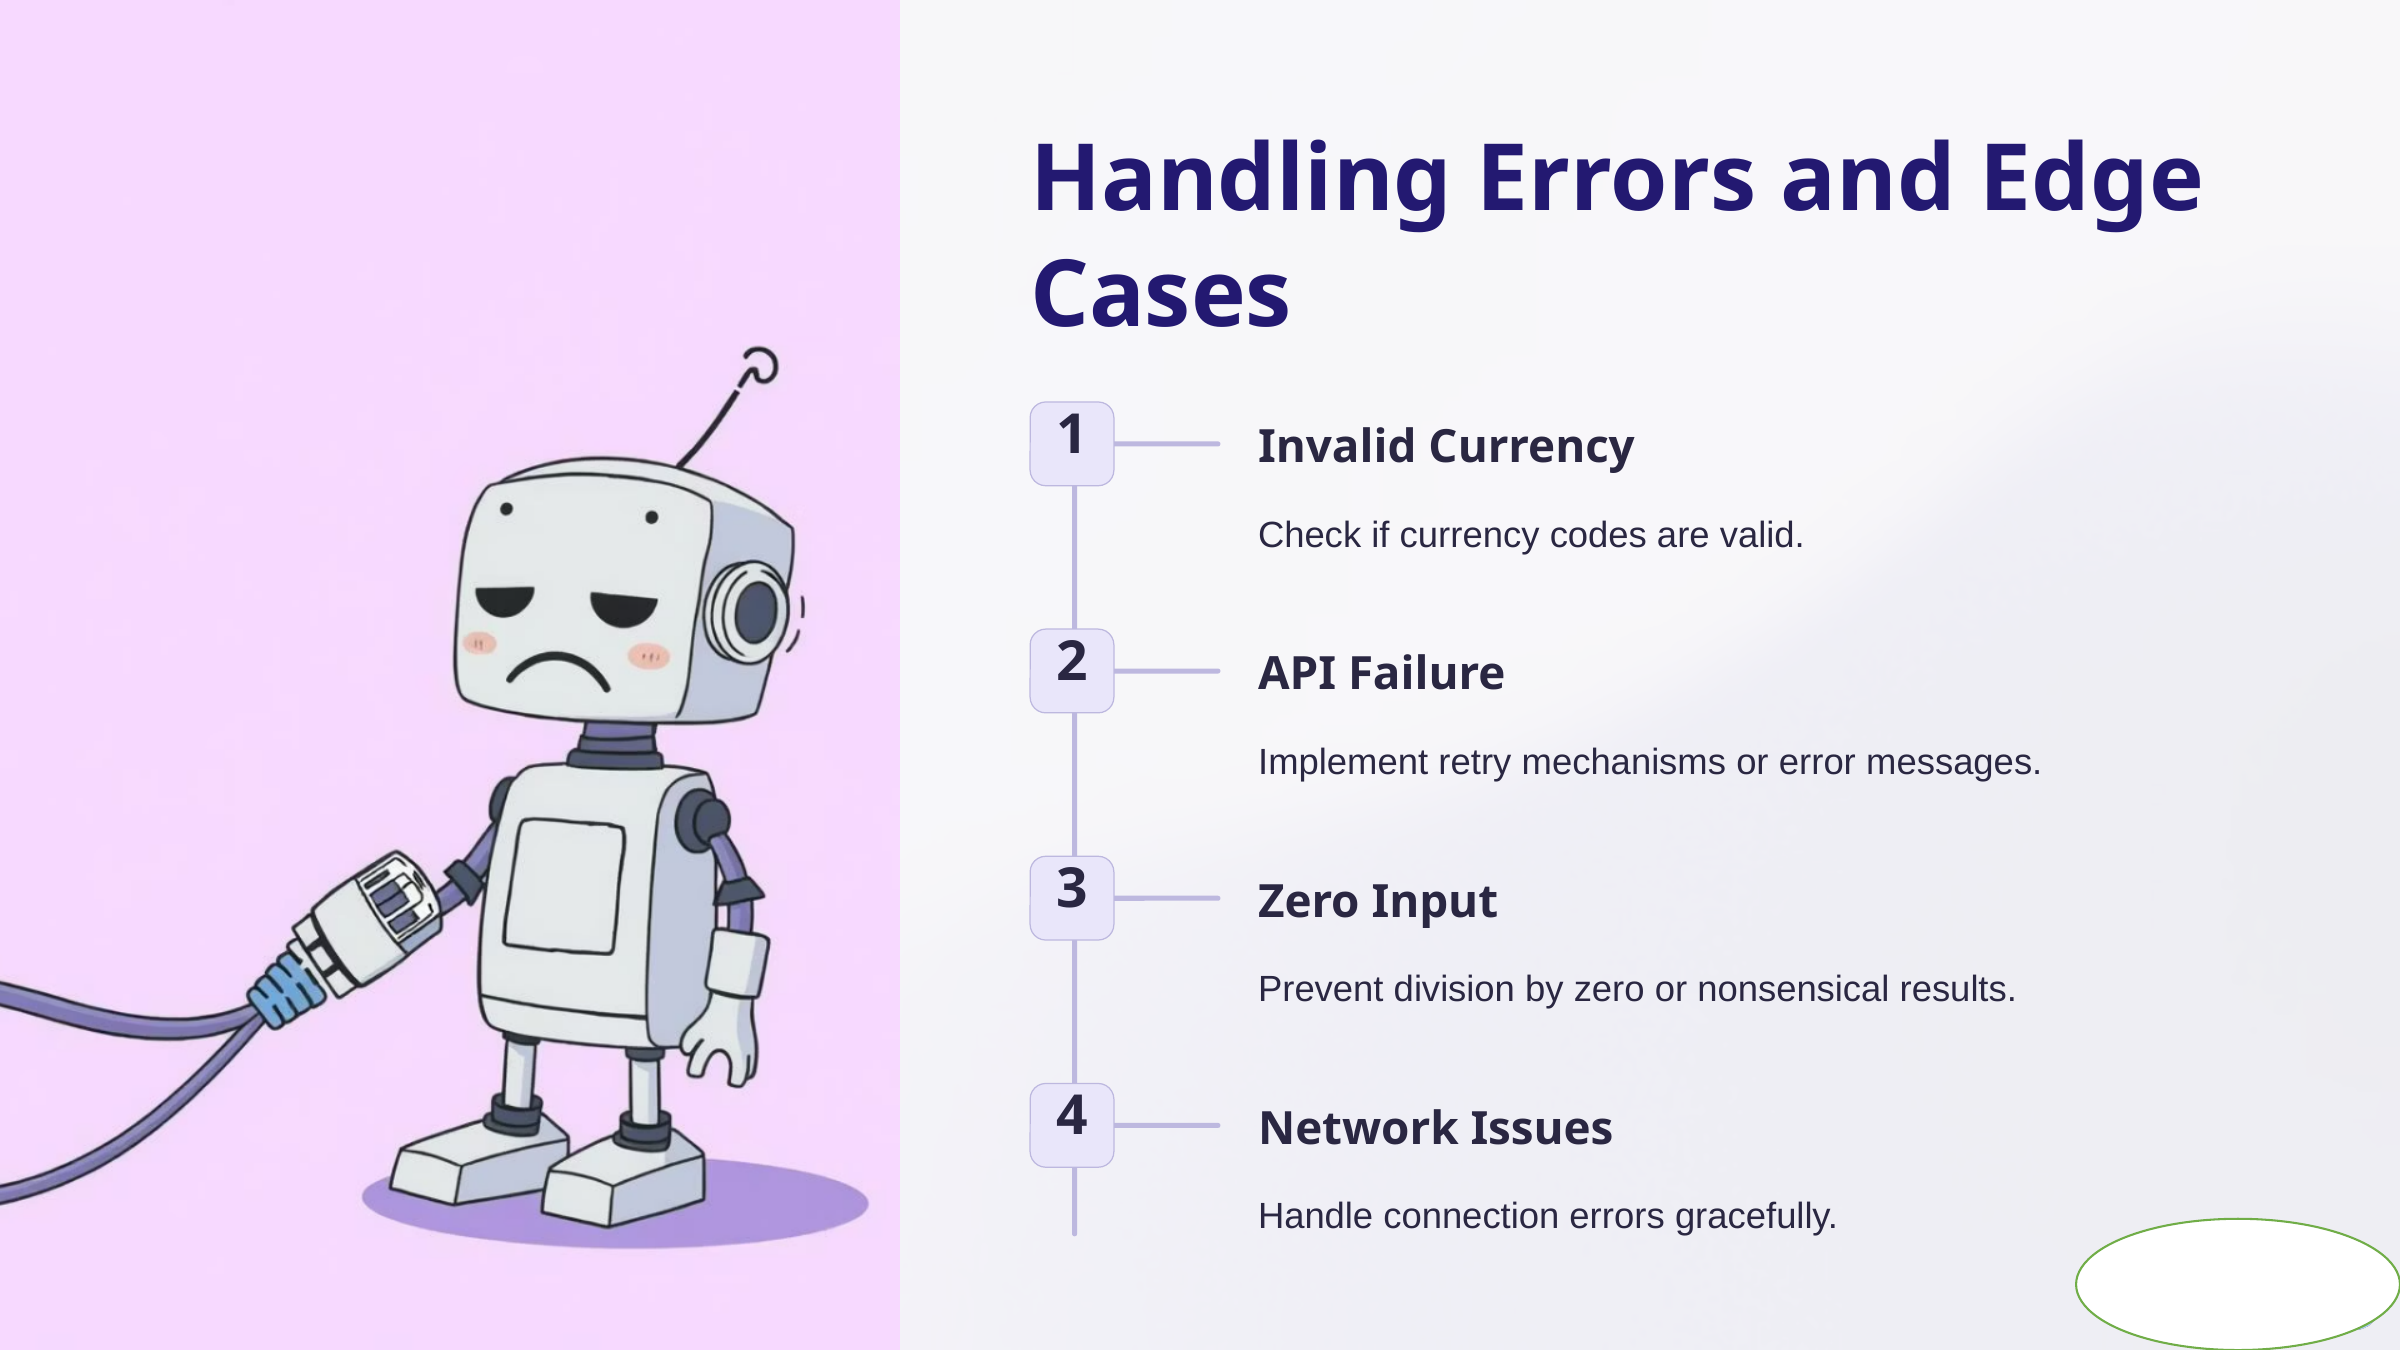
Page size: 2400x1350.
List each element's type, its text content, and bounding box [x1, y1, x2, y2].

text_box API Failure [1258, 641, 1724, 700]
text_box 4 [1044, 1090, 1100, 1161]
text_box Invalid Currency [1258, 414, 1724, 473]
text_box [1072, 486, 1078, 629]
text_box [2075, 1217, 2400, 1350]
picture [0, 0, 900, 1350]
text_box [1030, 629, 1114, 713]
text_box [1114, 1122, 1221, 1128]
text_box [1030, 856, 1114, 941]
text_box [1114, 895, 1221, 901]
text_box [1072, 713, 1078, 856]
text_box 2 [1044, 636, 1100, 706]
text_box 1 [1044, 409, 1100, 479]
text_box Prevent division by zero or nonsensical results. [1258, 949, 2270, 1010]
text_box Network Issues [1258, 1096, 1724, 1155]
text_box Check if currency codes are valid. [1258, 495, 2270, 555]
picture [2106, 1325, 2140, 1339]
picture [2336, 1311, 2389, 1339]
text_box 3 [1044, 863, 1100, 934]
text_box [1114, 441, 1221, 447]
text_box [1072, 941, 1078, 1083]
text_box [1030, 401, 1114, 486]
text_box Handle connection errors gracefully. [1258, 1176, 2270, 1237]
text_box [1072, 1168, 1078, 1237]
text_box Implement retry mechanisms or error messages. [1258, 722, 2270, 782]
text_box [1114, 668, 1221, 674]
text_box Handling Errors and Edge Cases [1030, 113, 2270, 347]
text_box [1030, 1083, 1114, 1168]
text_box Zero Input [1258, 869, 1724, 928]
